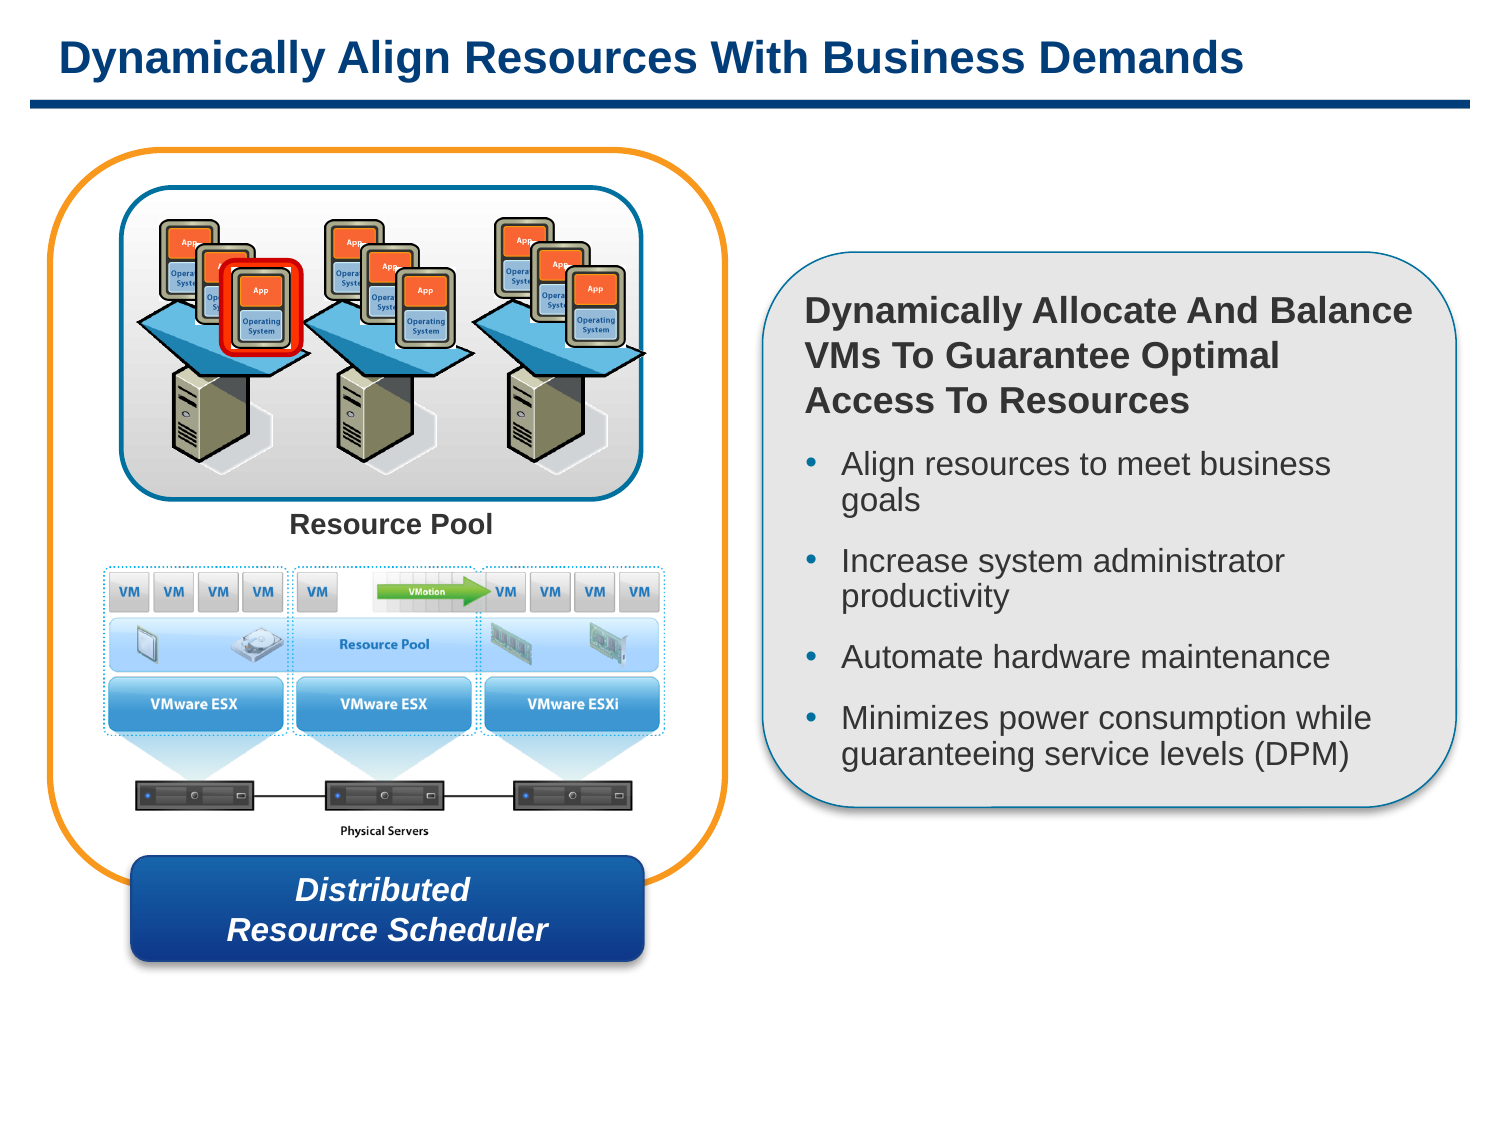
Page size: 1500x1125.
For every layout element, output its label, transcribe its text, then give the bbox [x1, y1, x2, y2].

text_box Dynamically Allocate And Balance VMs To Guarantee Optimal Access To Resources Align resources to meet business goals Increase system administrator productivity Automate hardware maintenance Minimizes power consumption while guaranteeing service levels (DPM) [762, 252, 1457, 808]
text_box [49, 149, 725, 882]
text_box Distributed Resource Scheduler [130, 855, 645, 962]
picture [102, 566, 665, 838]
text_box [121, 187, 647, 549]
text_box Dynamically Align Resources With Business Demands [58, 28, 1452, 83]
